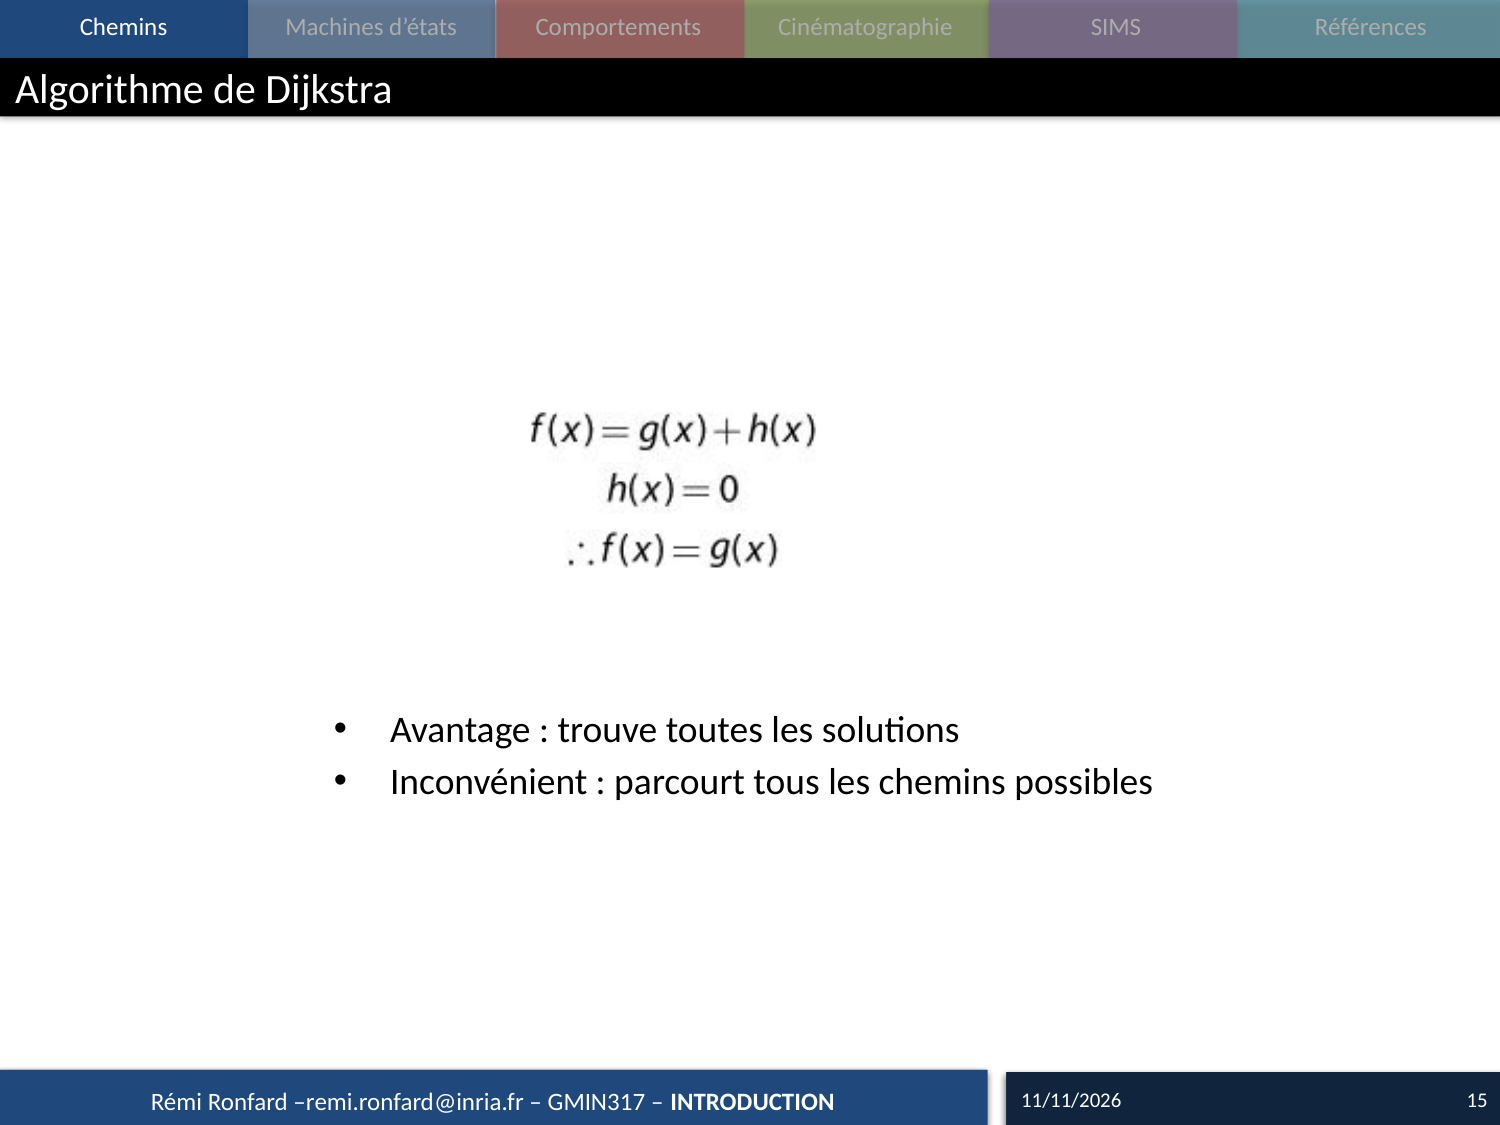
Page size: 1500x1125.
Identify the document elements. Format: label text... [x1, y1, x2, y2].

slide_number 15 [1153, 1071, 1500, 1125]
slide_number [1006, 1070, 1153, 1125]
picture [484, 367, 933, 596]
title Algorithme de Dijkstra [0, 58, 1500, 117]
footer Rémi Ronfard –remi.ronfard@inria.fr – GMIN317 – INTRODUCTION [0, 1072, 988, 1125]
text_box Avantage : trouve toutes les solutions Inconvénient : parcourt tous les chemins possibles [318, 697, 1231, 1005]
